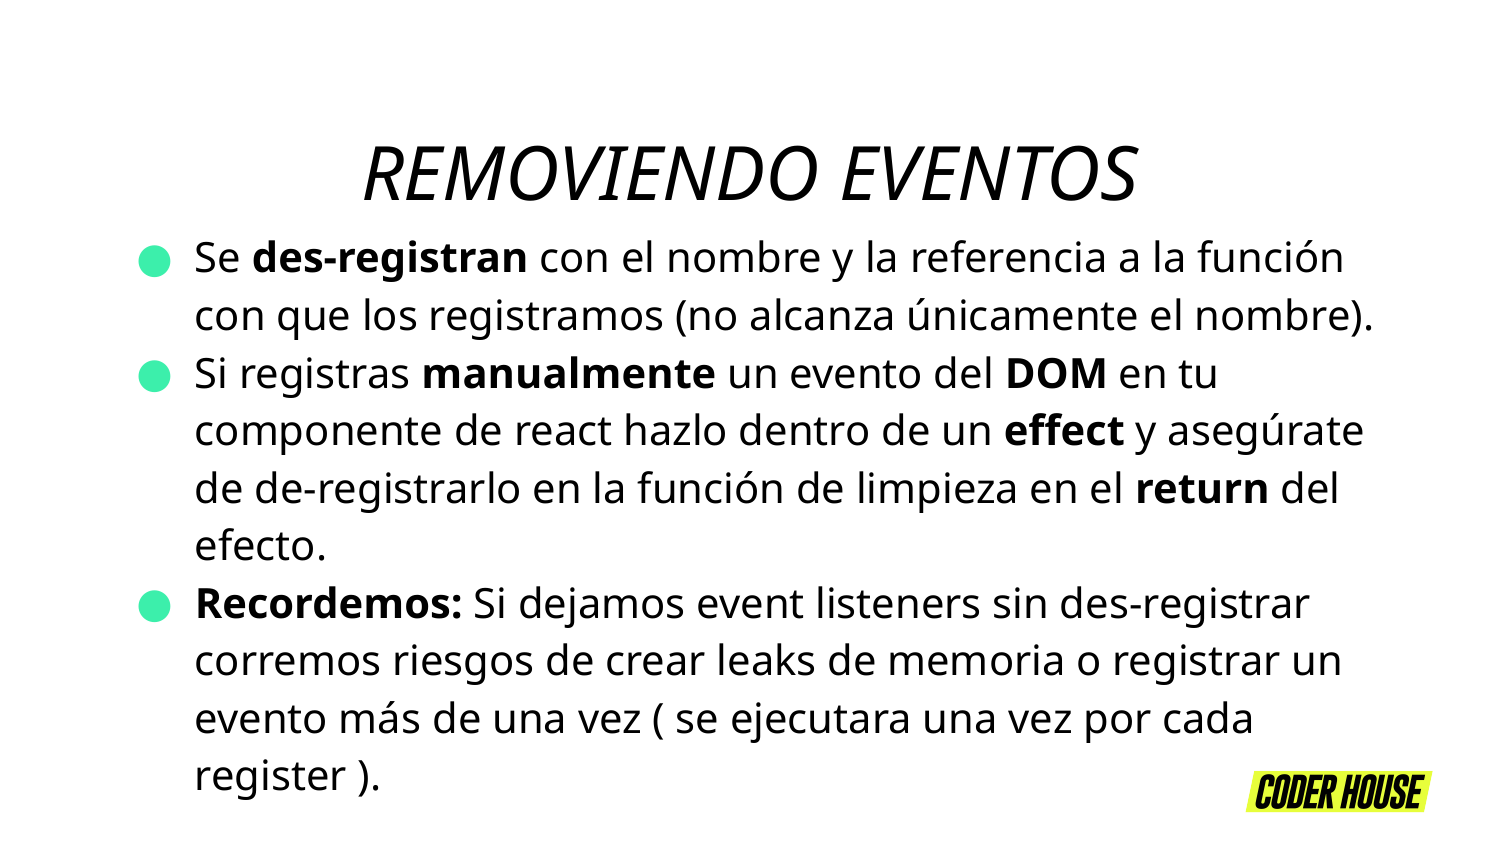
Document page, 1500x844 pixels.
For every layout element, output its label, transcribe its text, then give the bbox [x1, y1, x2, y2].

picture [1241, 764, 1437, 819]
text_box REMOVIENDO EVENTOS [0, 96, 1500, 237]
text_box Se des-registran con el nombre y la referencia a la función con que los registramos (no alcanza únicamente el nombre). Si registras manualmente un evento del DOM en tu componente de react hazlo dentro de un effect y asegúrate de de-registrarlo en la función de limpieza en el return del efecto. Recordemos: Si dejamos event listeners sin des-registrar corremos riesgos de crear leaks de memoria o registrar un evento más de una vez ( se ejecutara una vez por cada register ). [104, 276, 1396, 787]
